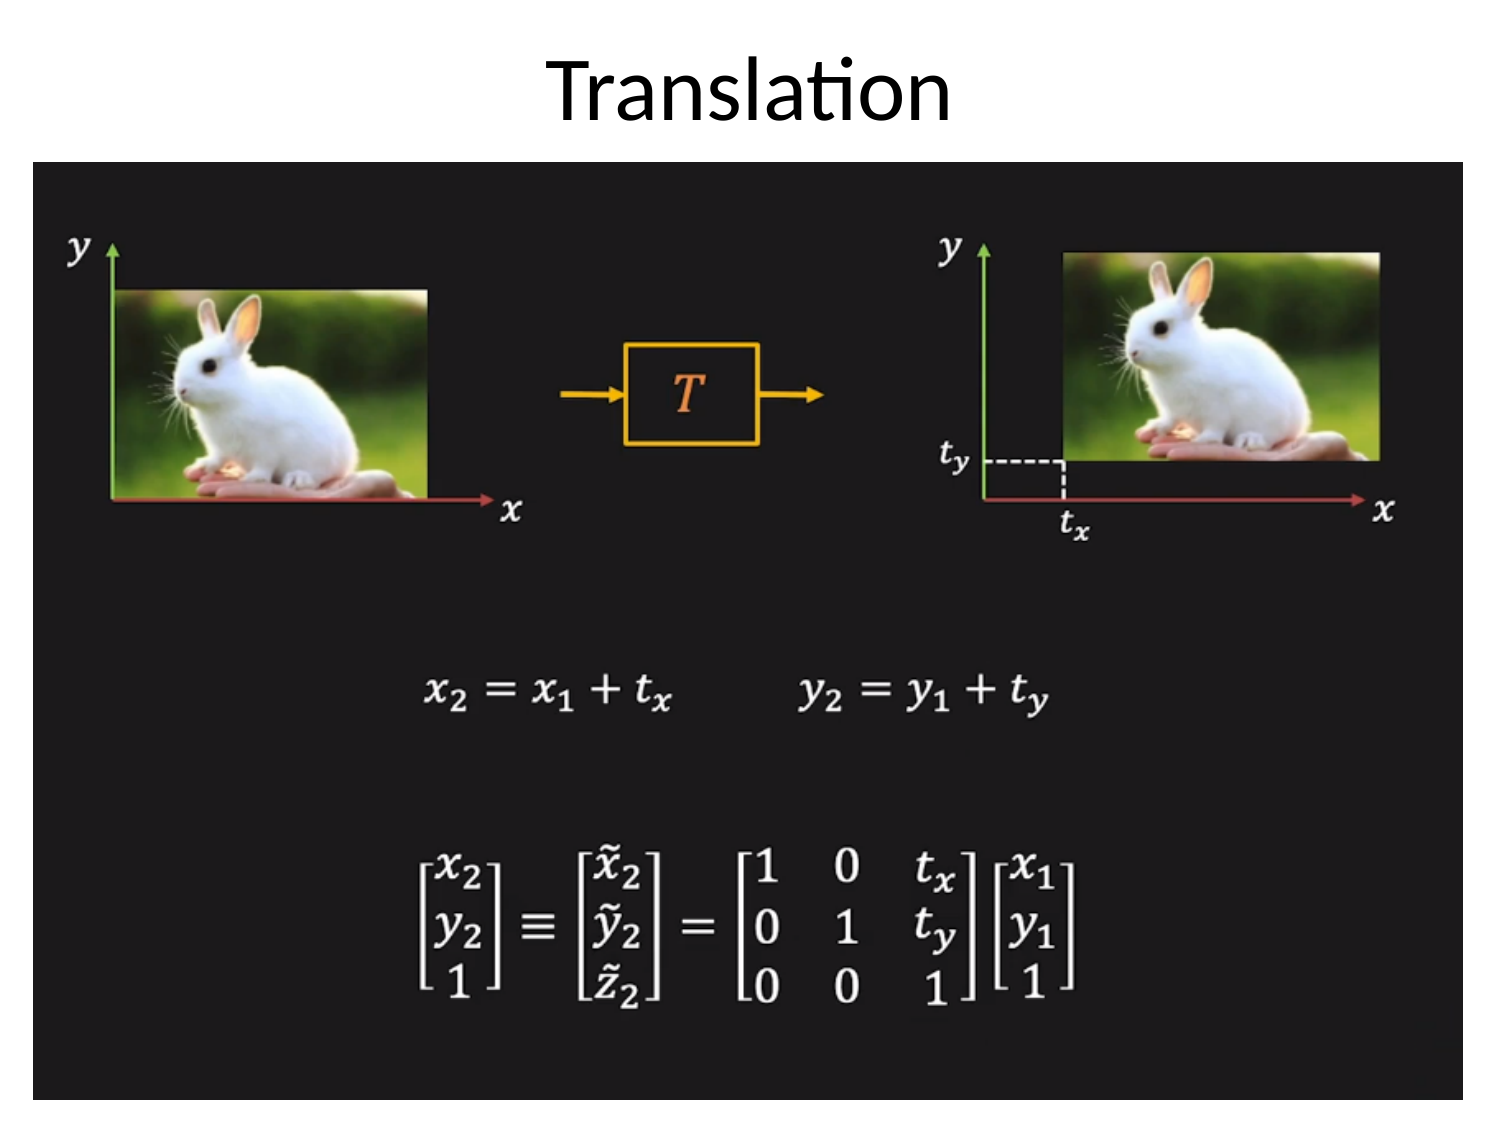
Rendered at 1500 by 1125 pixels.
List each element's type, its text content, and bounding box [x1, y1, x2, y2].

title Translation [75, 12, 1425, 155]
picture [33, 162, 1463, 1101]
